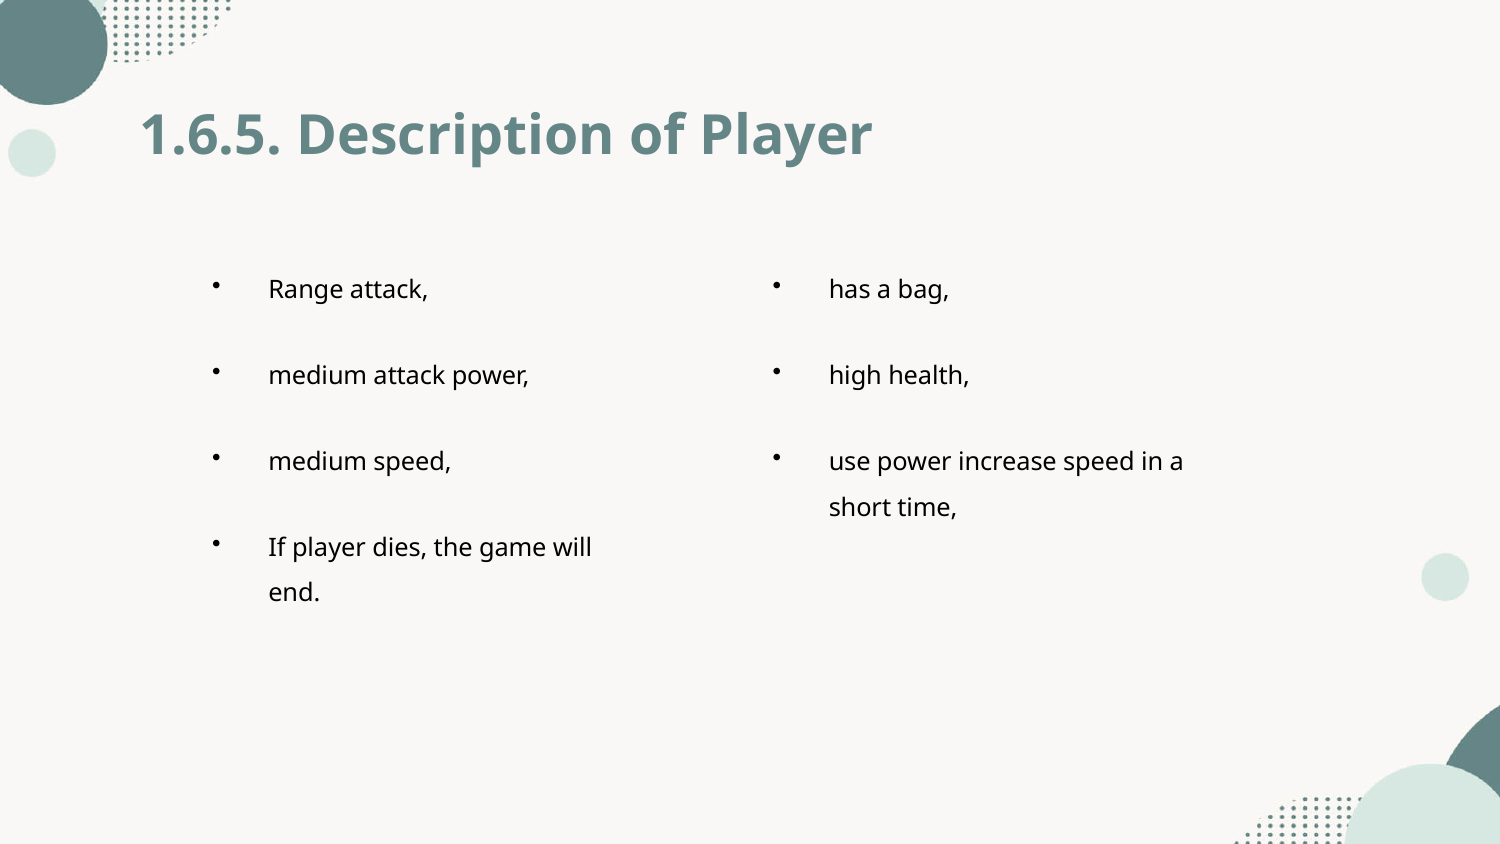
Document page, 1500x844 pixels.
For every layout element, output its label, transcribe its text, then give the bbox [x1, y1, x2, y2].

picture [0, 0, 1500, 844]
text_box 1.6.5. Description of Player [125, 86, 1406, 178]
